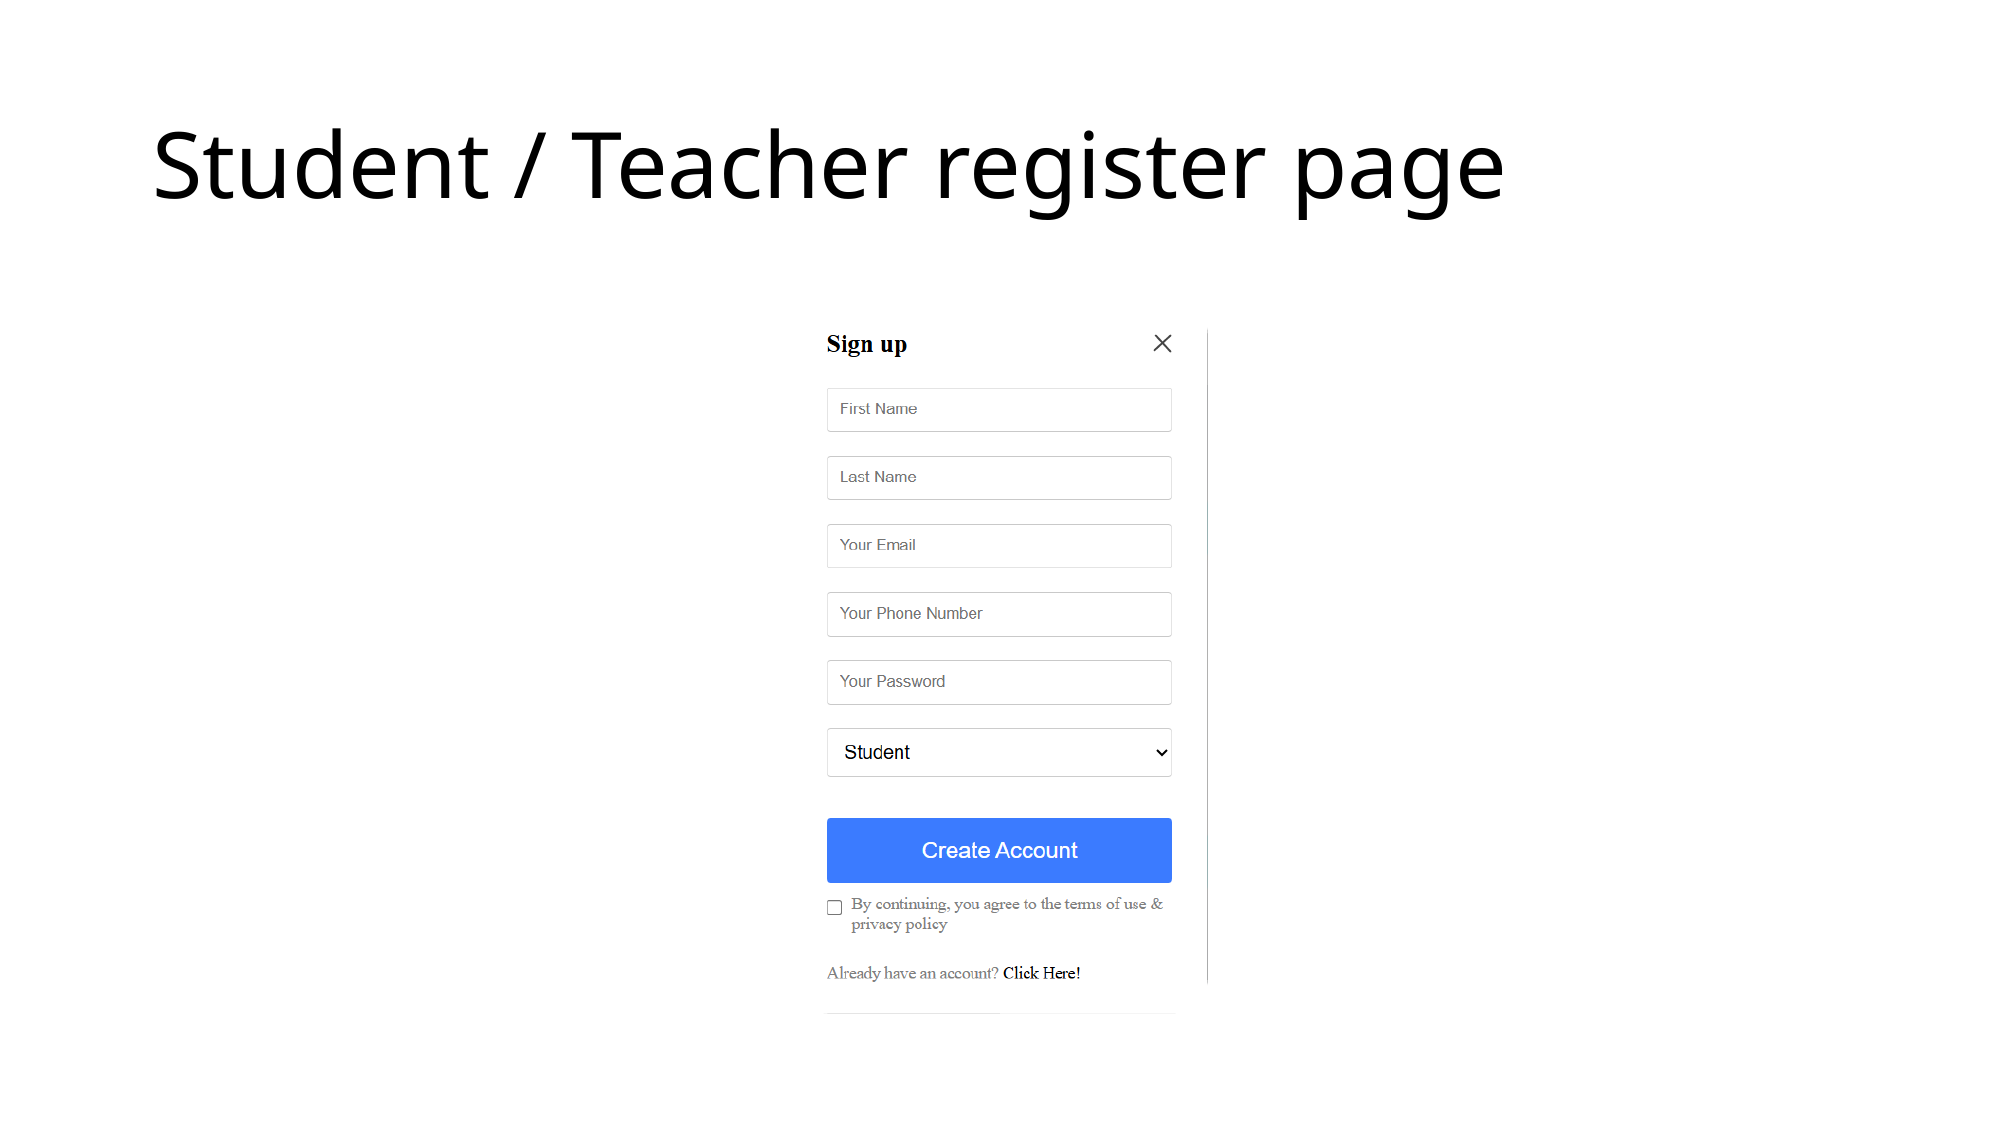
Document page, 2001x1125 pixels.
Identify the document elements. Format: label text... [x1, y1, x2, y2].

title Student / Teacher register page [137, 59, 1863, 278]
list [791, 298, 1209, 1014]
